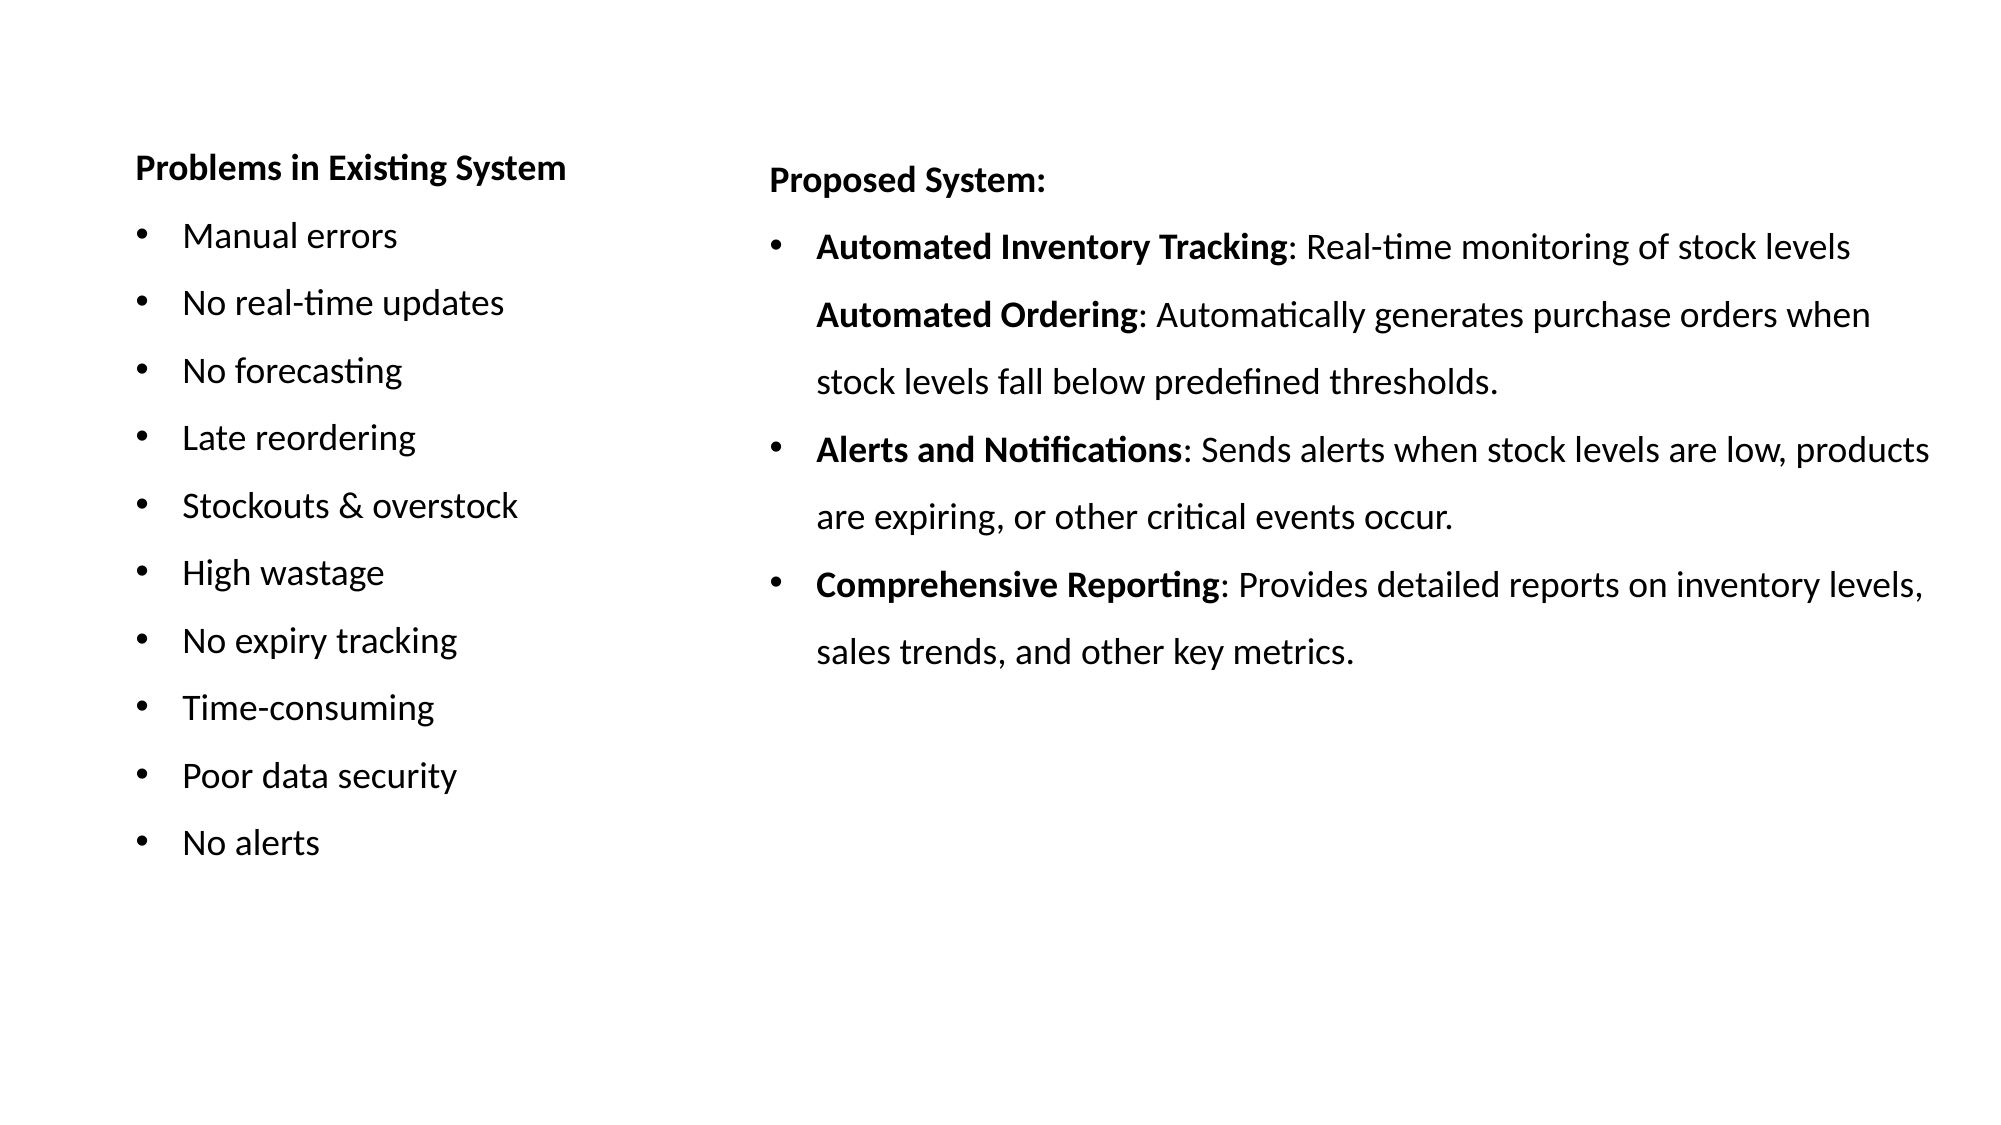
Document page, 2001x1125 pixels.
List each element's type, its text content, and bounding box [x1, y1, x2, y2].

text_box Problems in Existing System Manual errors No real-time updates No forecasting Late reordering Stockouts & overstock High wastage No expiry tracking Time-consuming Poor data security No alerts [120, 136, 1121, 871]
text_box Proposed System: Automated Inventory Tracking: Real-time monitoring of stock levels Automated Ordering: Automatically generates purchase orders when stock levels fall below predefined thresholds. Alerts and Notifications: Sends alerts when stock levels are low, products are expiring, or other critical events occur. Comprehensive Reporting: Provides detailed reports on inventory levels, sales trends, and other key metrics. [754, 124, 1952, 680]
